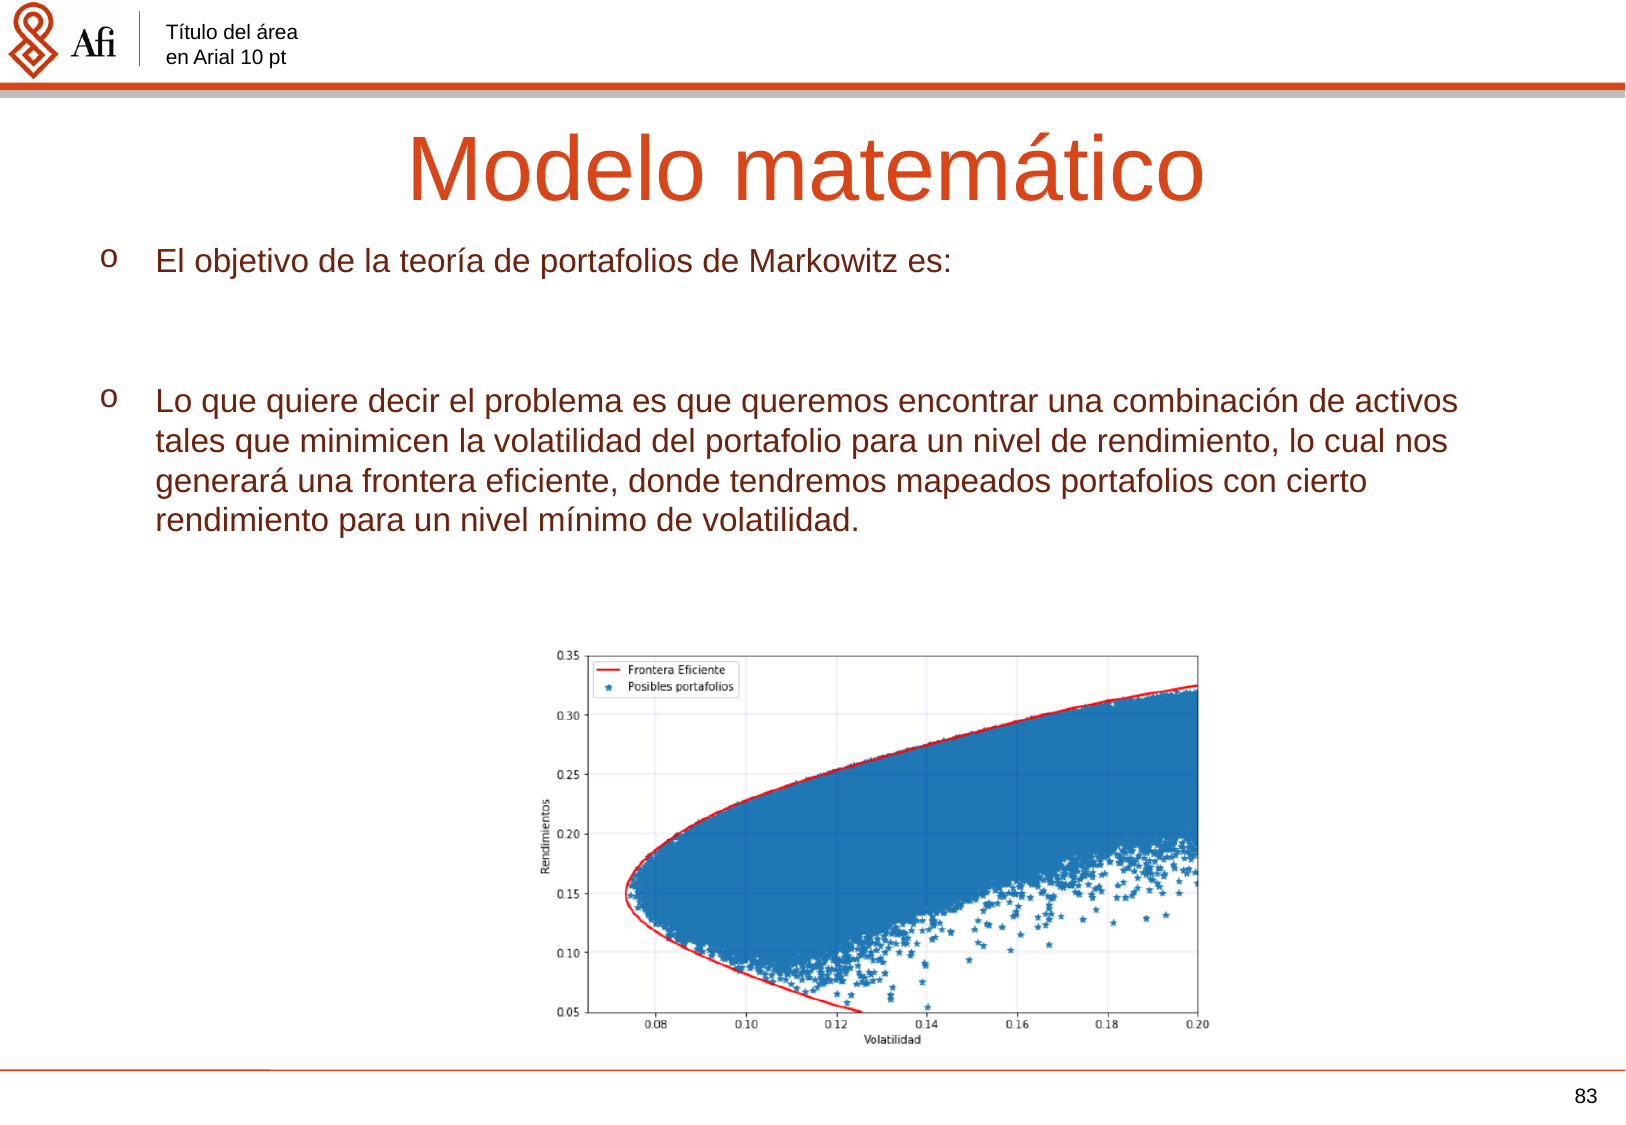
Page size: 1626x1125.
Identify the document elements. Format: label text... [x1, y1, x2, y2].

picture [8, 2, 116, 79]
slide_number 83 [1438, 1074, 1613, 1125]
title Modelo matemático [80, 101, 1534, 256]
picture [528, 643, 1220, 1056]
